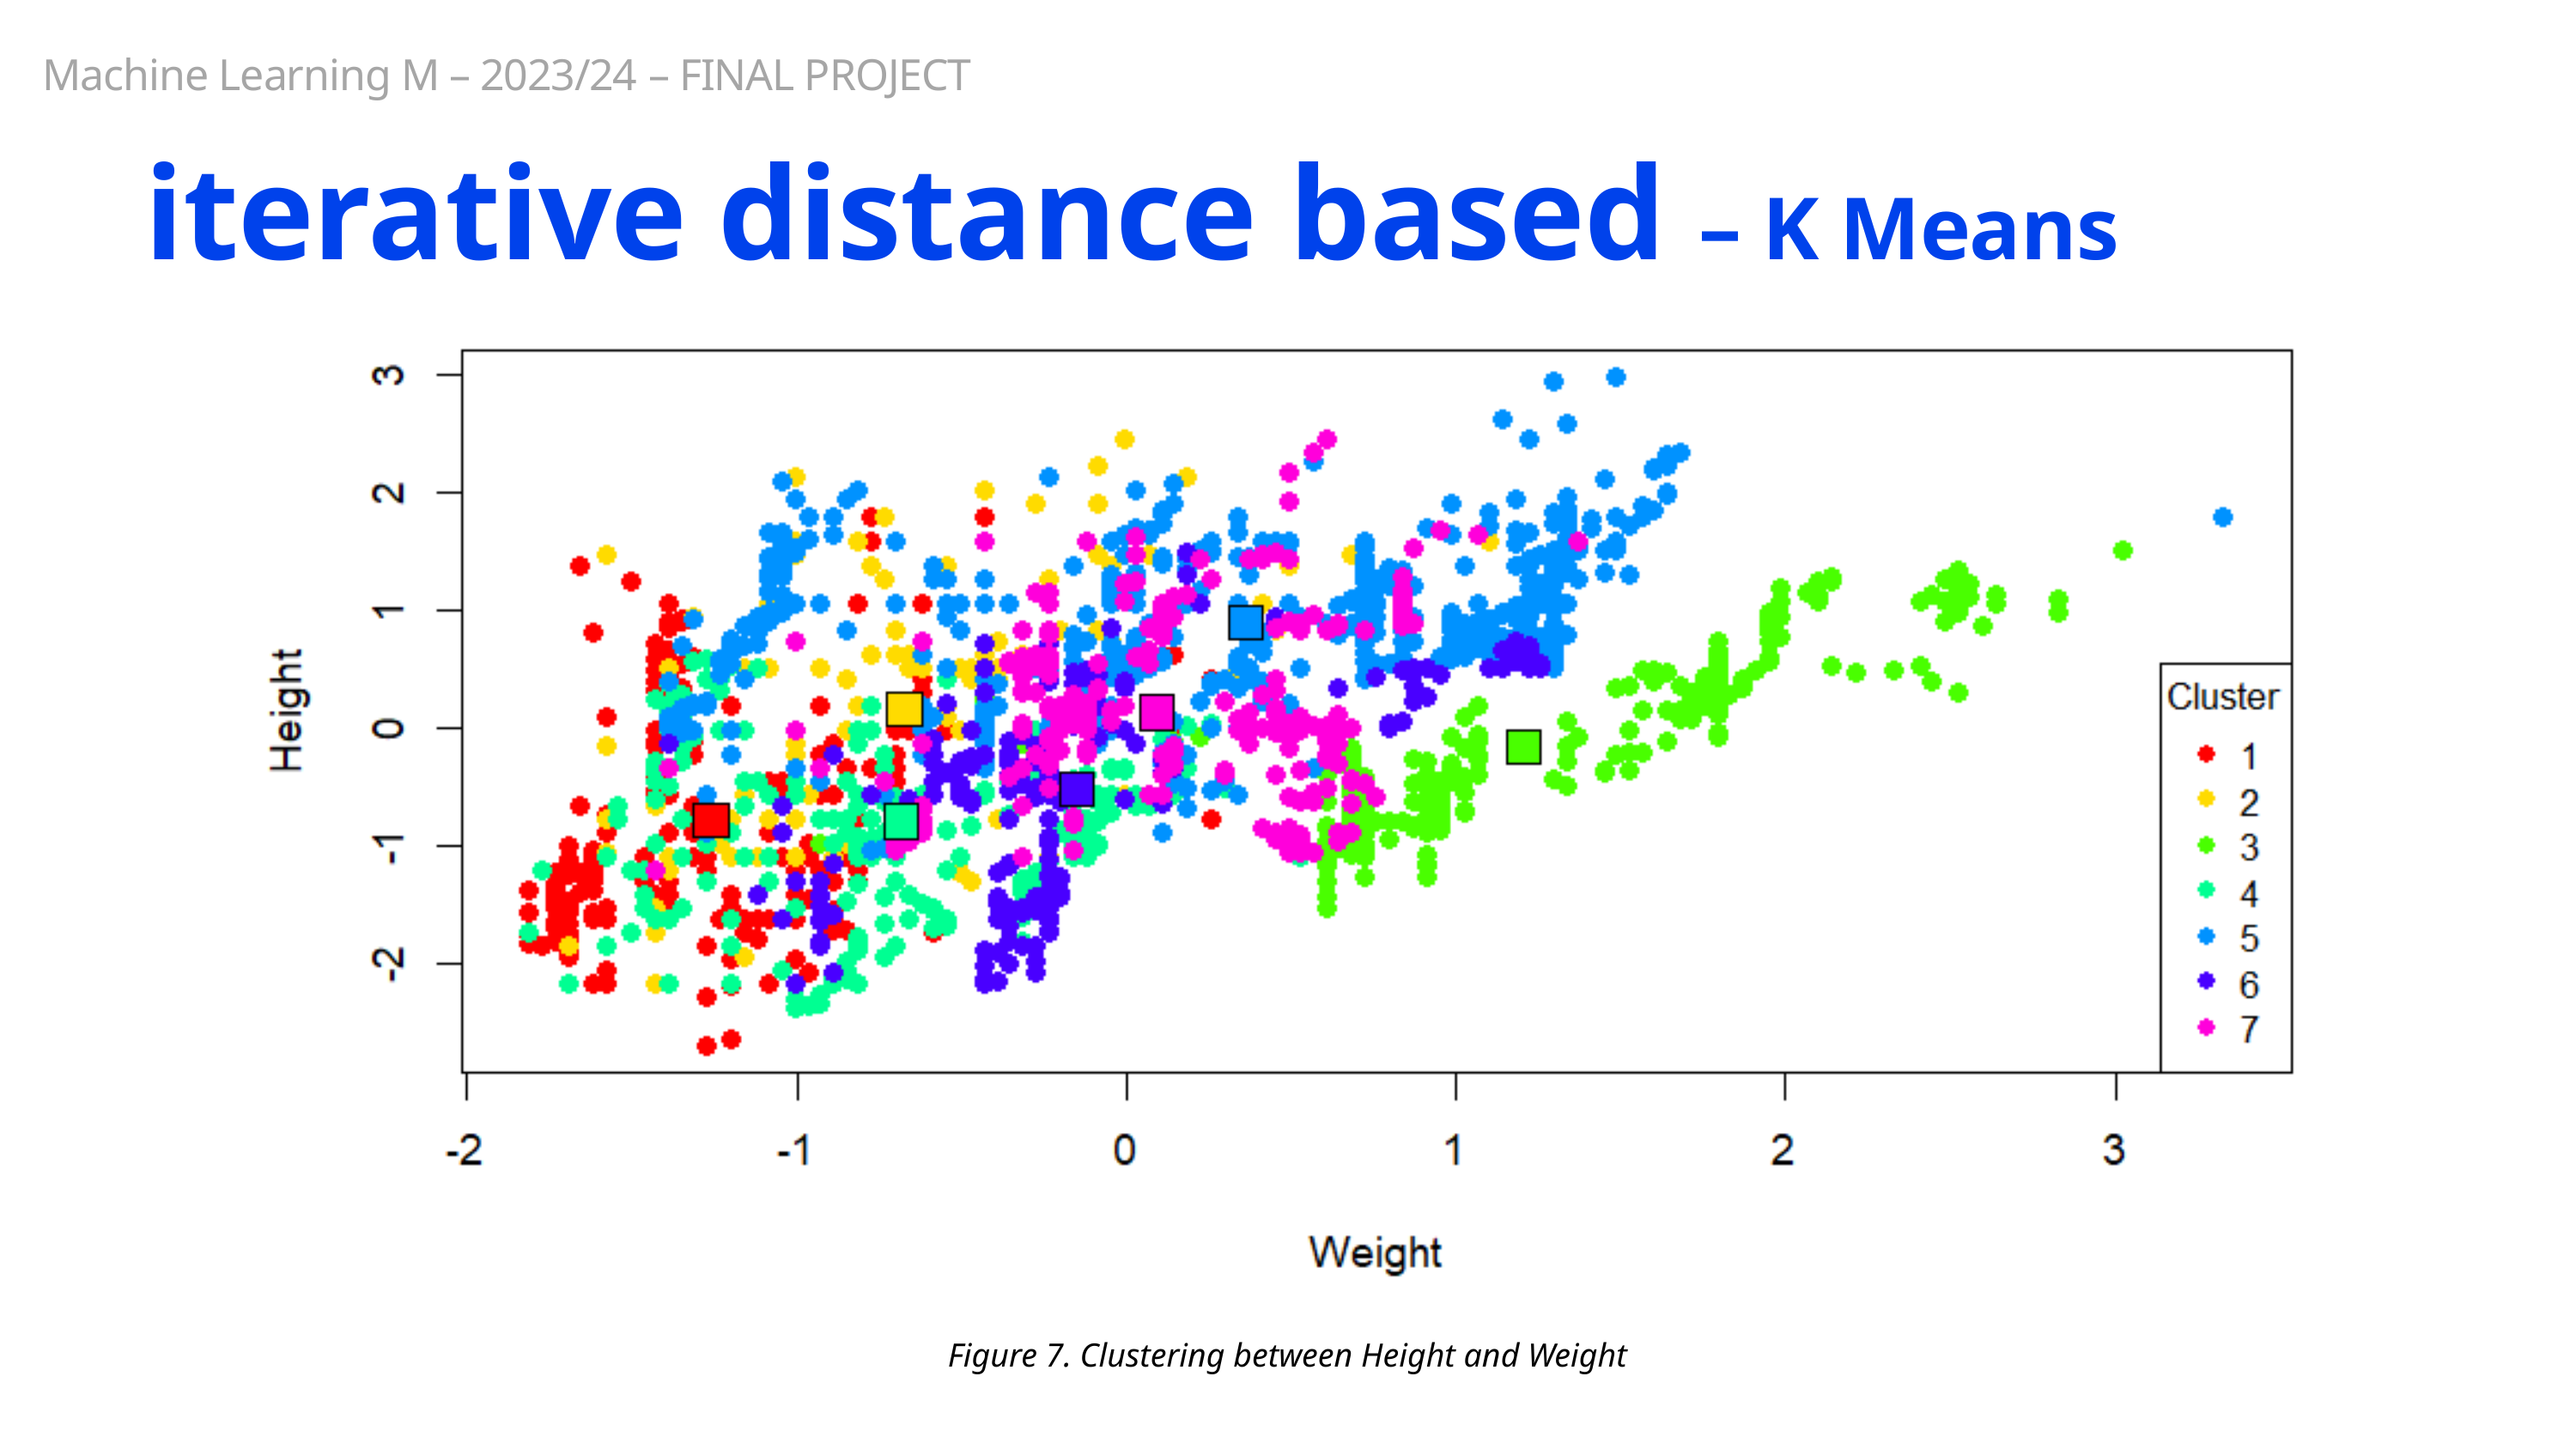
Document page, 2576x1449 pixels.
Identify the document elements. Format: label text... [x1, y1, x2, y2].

text_box Machine Learning M – 2023/24 – FINAL PROJECT [42, 46, 2086, 100]
picture [255, 324, 2321, 1311]
text_box Figure 7. Clustering between Height and Weight [907, 1328, 1669, 1380]
text_box iterative distance based – K Means [144, 135, 2533, 286]
